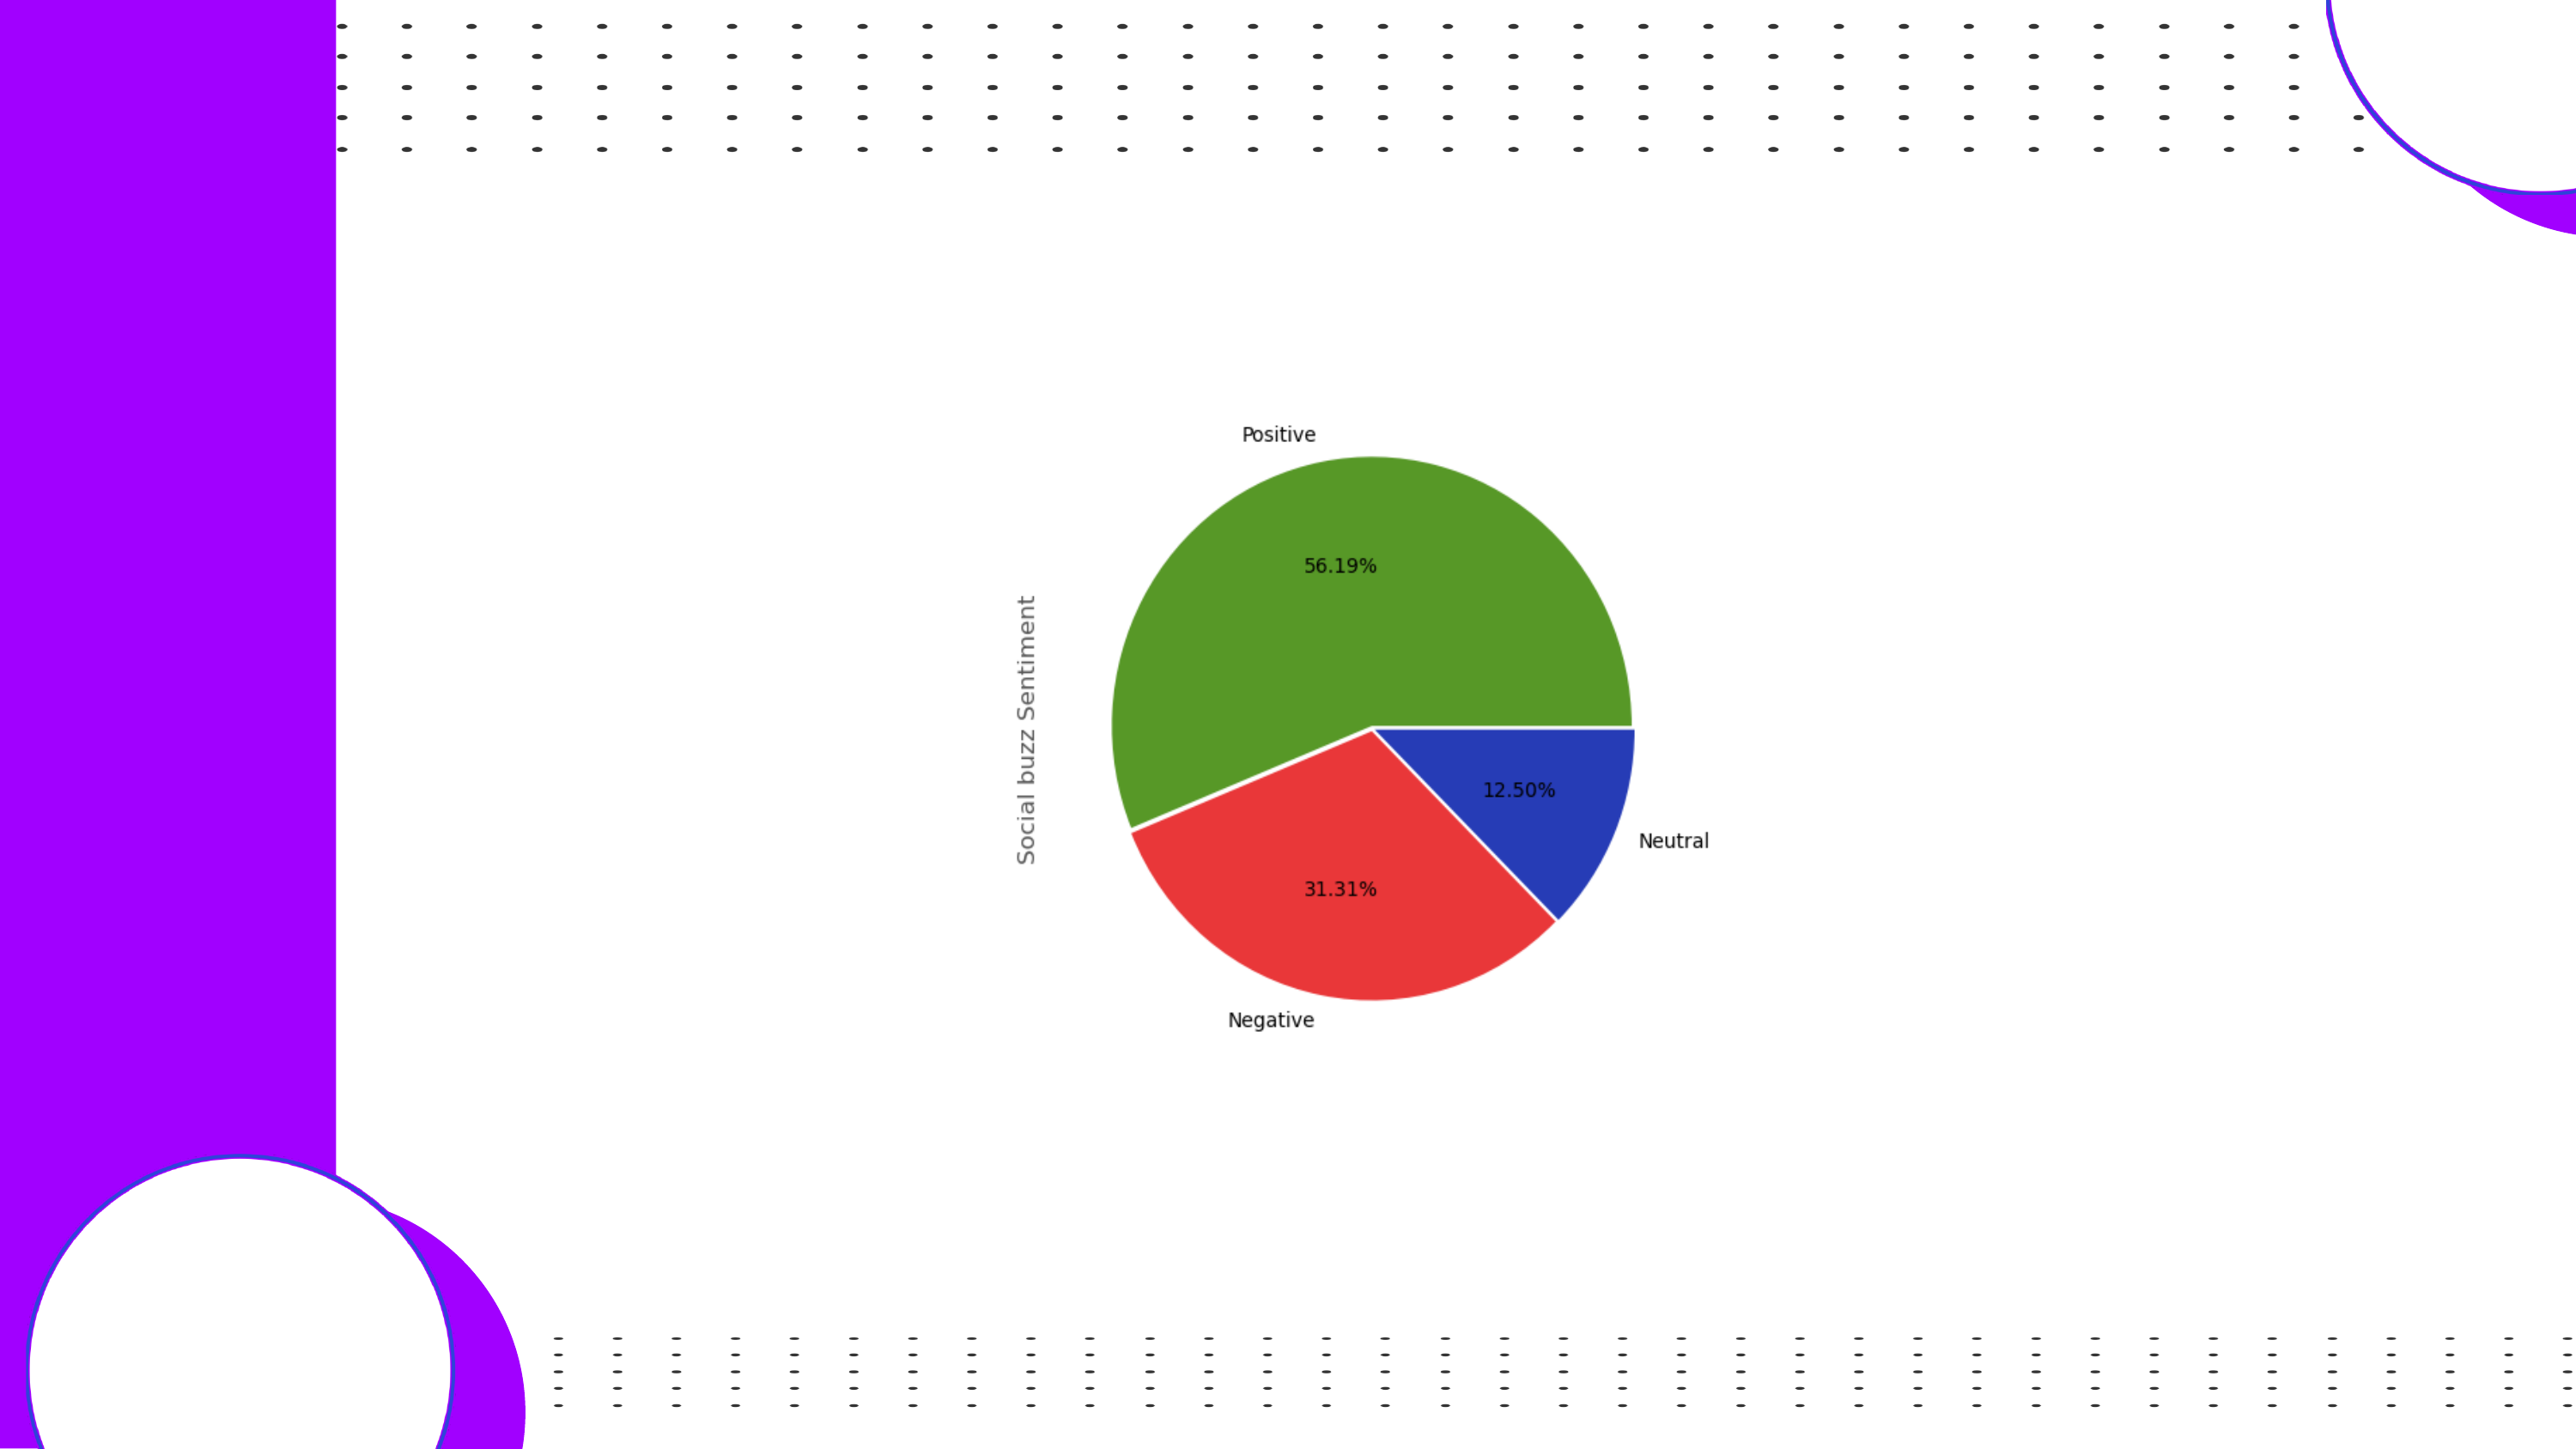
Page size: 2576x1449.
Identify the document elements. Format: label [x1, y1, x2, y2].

text_box [547, 1336, 2576, 1408]
text_box [26, 1153, 526, 1449]
picture [651, 287, 2058, 1161]
text_box [199, 21, 2321, 154]
text_box [0, 0, 337, 1449]
text_box [2325, 0, 2576, 238]
